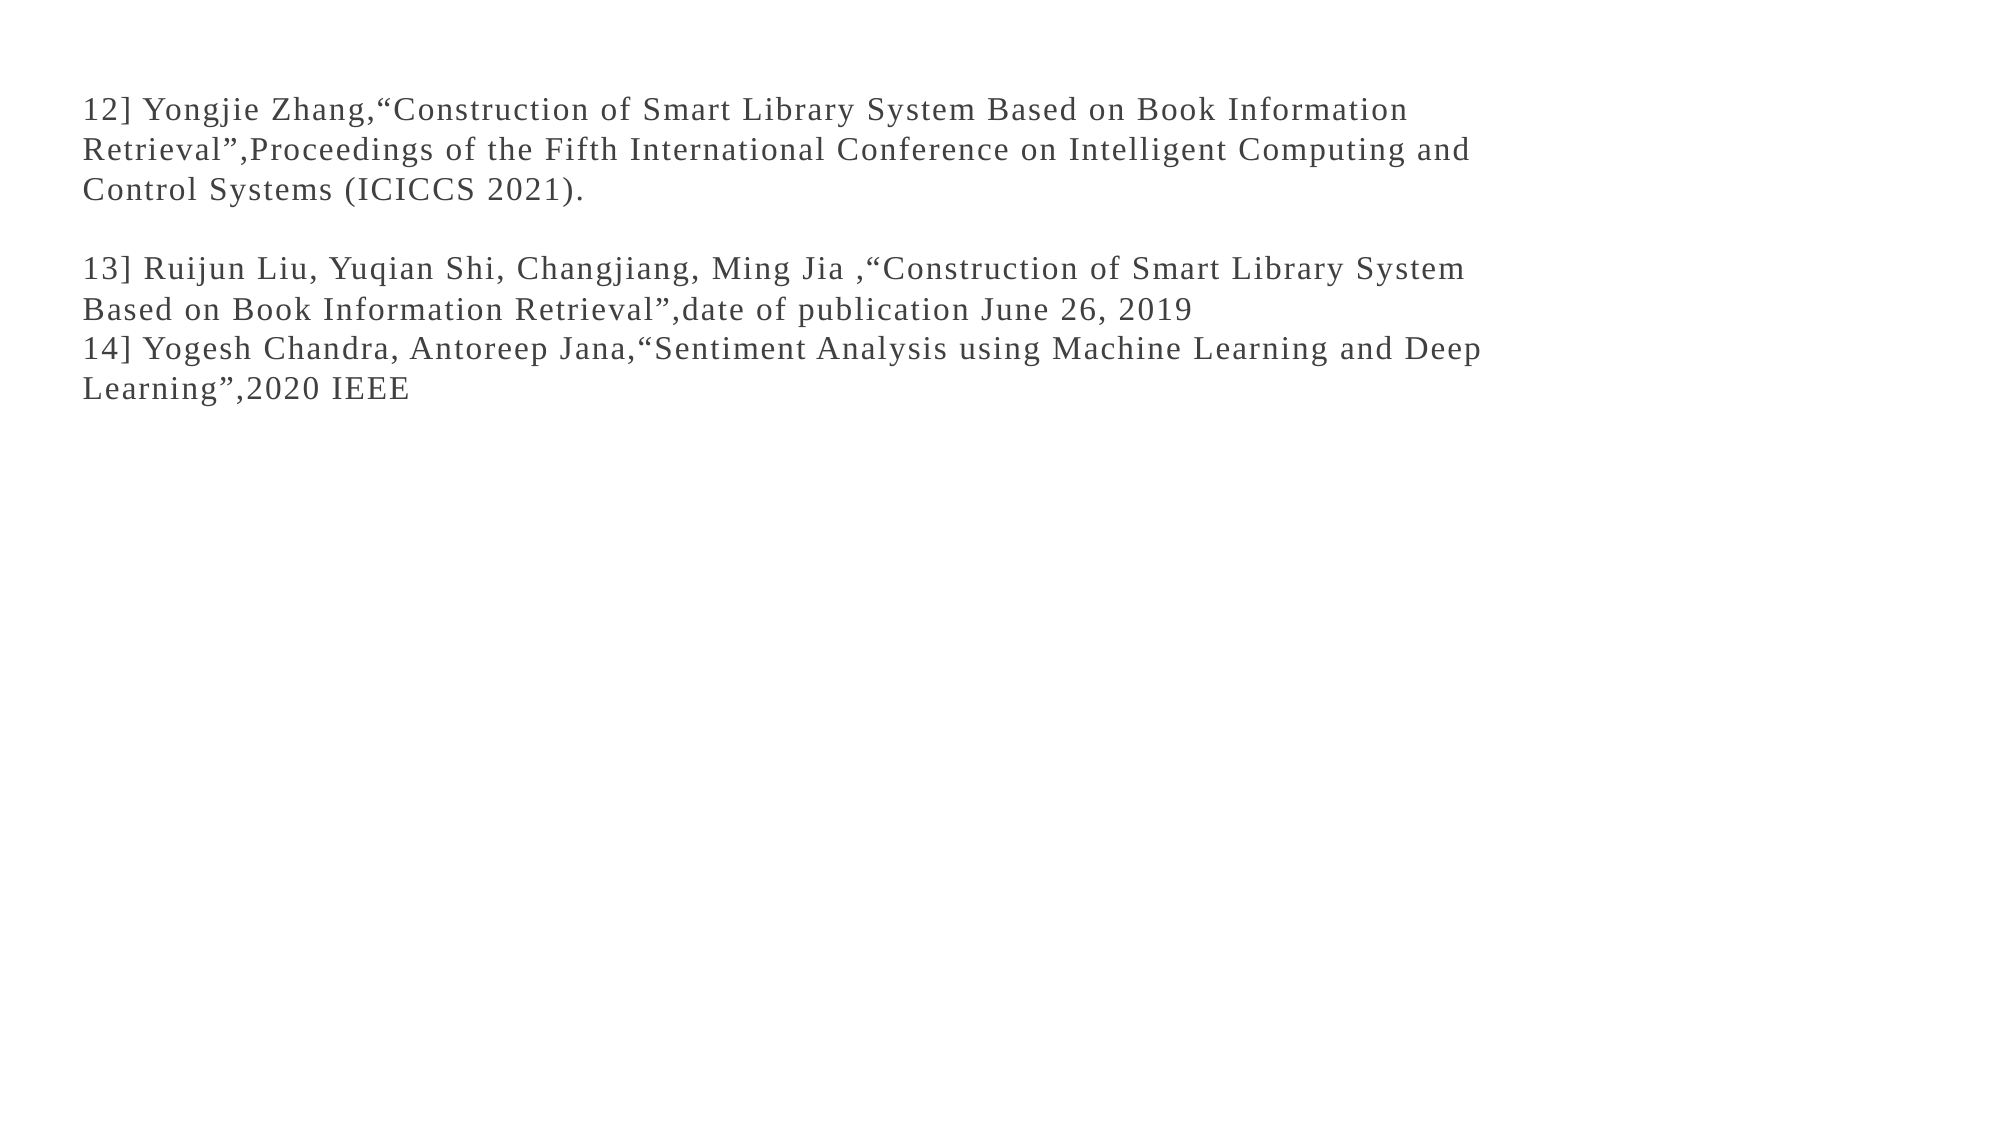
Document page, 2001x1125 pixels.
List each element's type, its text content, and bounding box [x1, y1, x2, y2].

text_box 12] Yongjie Zhang,“Construction of Smart Library System Based on Book Information Retrieval”,Proceedings of the Fifth International Conference on Intelligent Computing and Control Systems (ICICCS 2021). 13] Ruijun Liu, Yuqian Shi, Changjiang, Ming Jia ,“Construction of Smart Library System Based on Book Information Retrieval”,date of publication June 26, 2019 14] Yogesh Chandra, Antoreep Jana,“Sentiment Analysis using Machine Learning and Deep Learning”,2020 IEEE [67, 79, 1791, 414]
